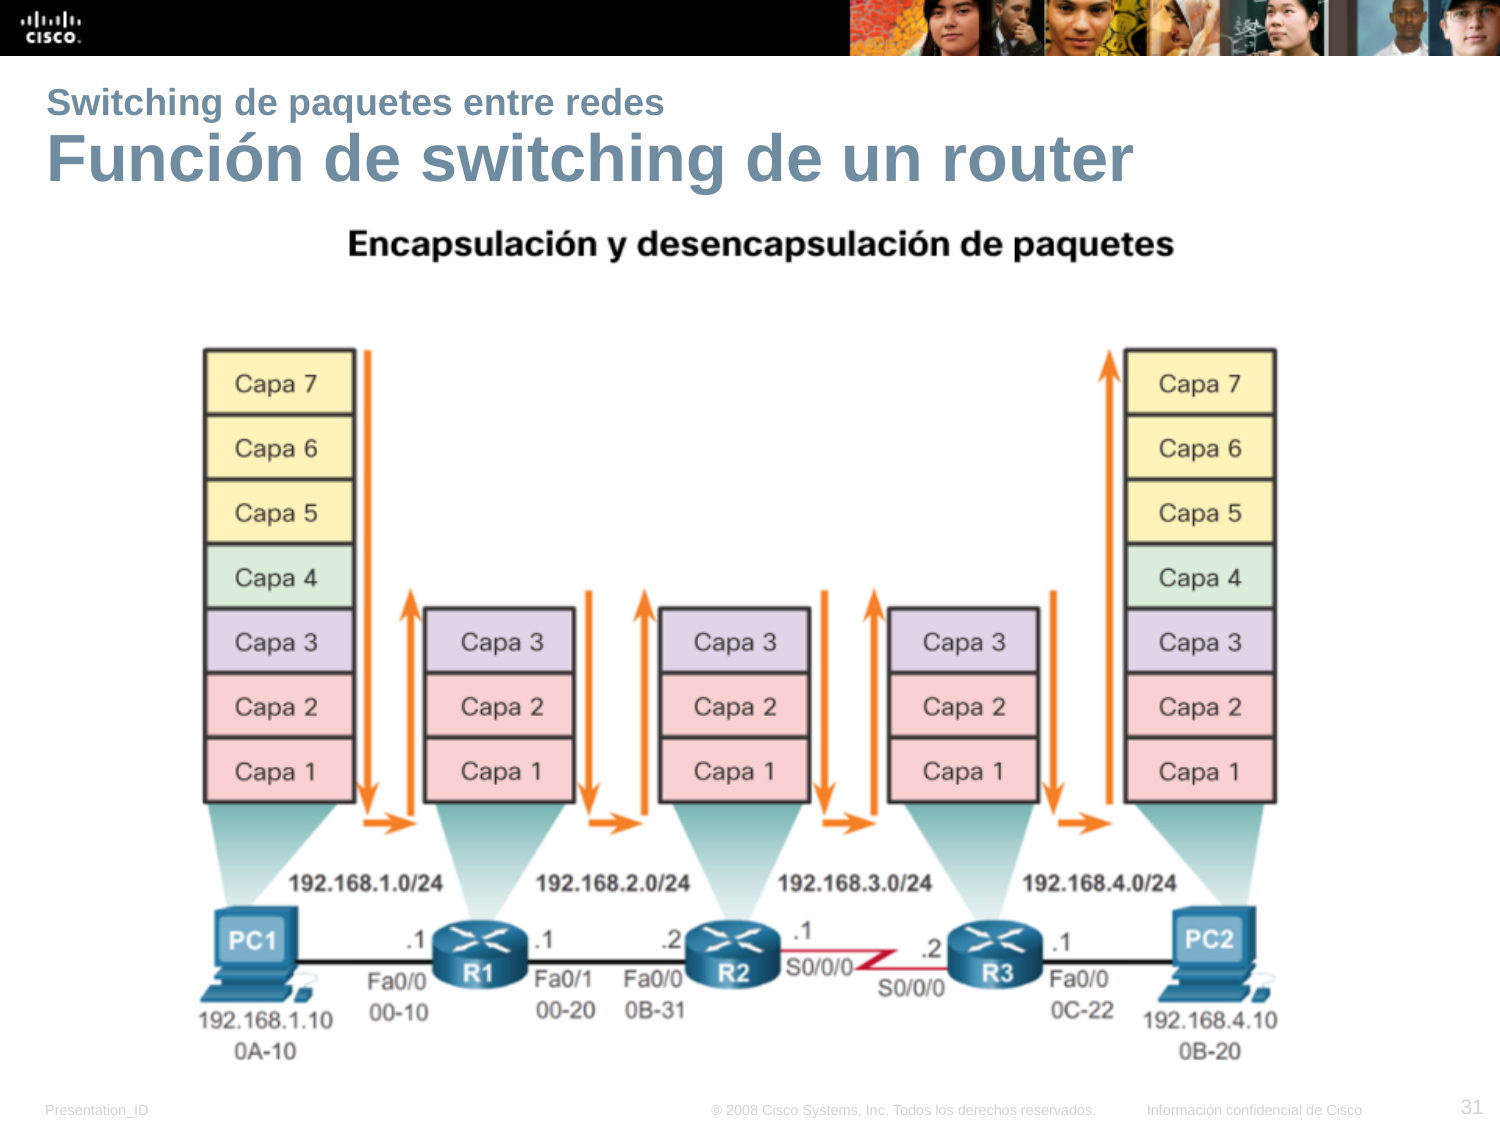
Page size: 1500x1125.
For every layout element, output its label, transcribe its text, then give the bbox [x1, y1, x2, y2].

title Switching de paquetes entre redes Función de switching de un router [33, 64, 1473, 203]
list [188, 214, 1332, 1071]
picture [0, 0, 1500, 56]
